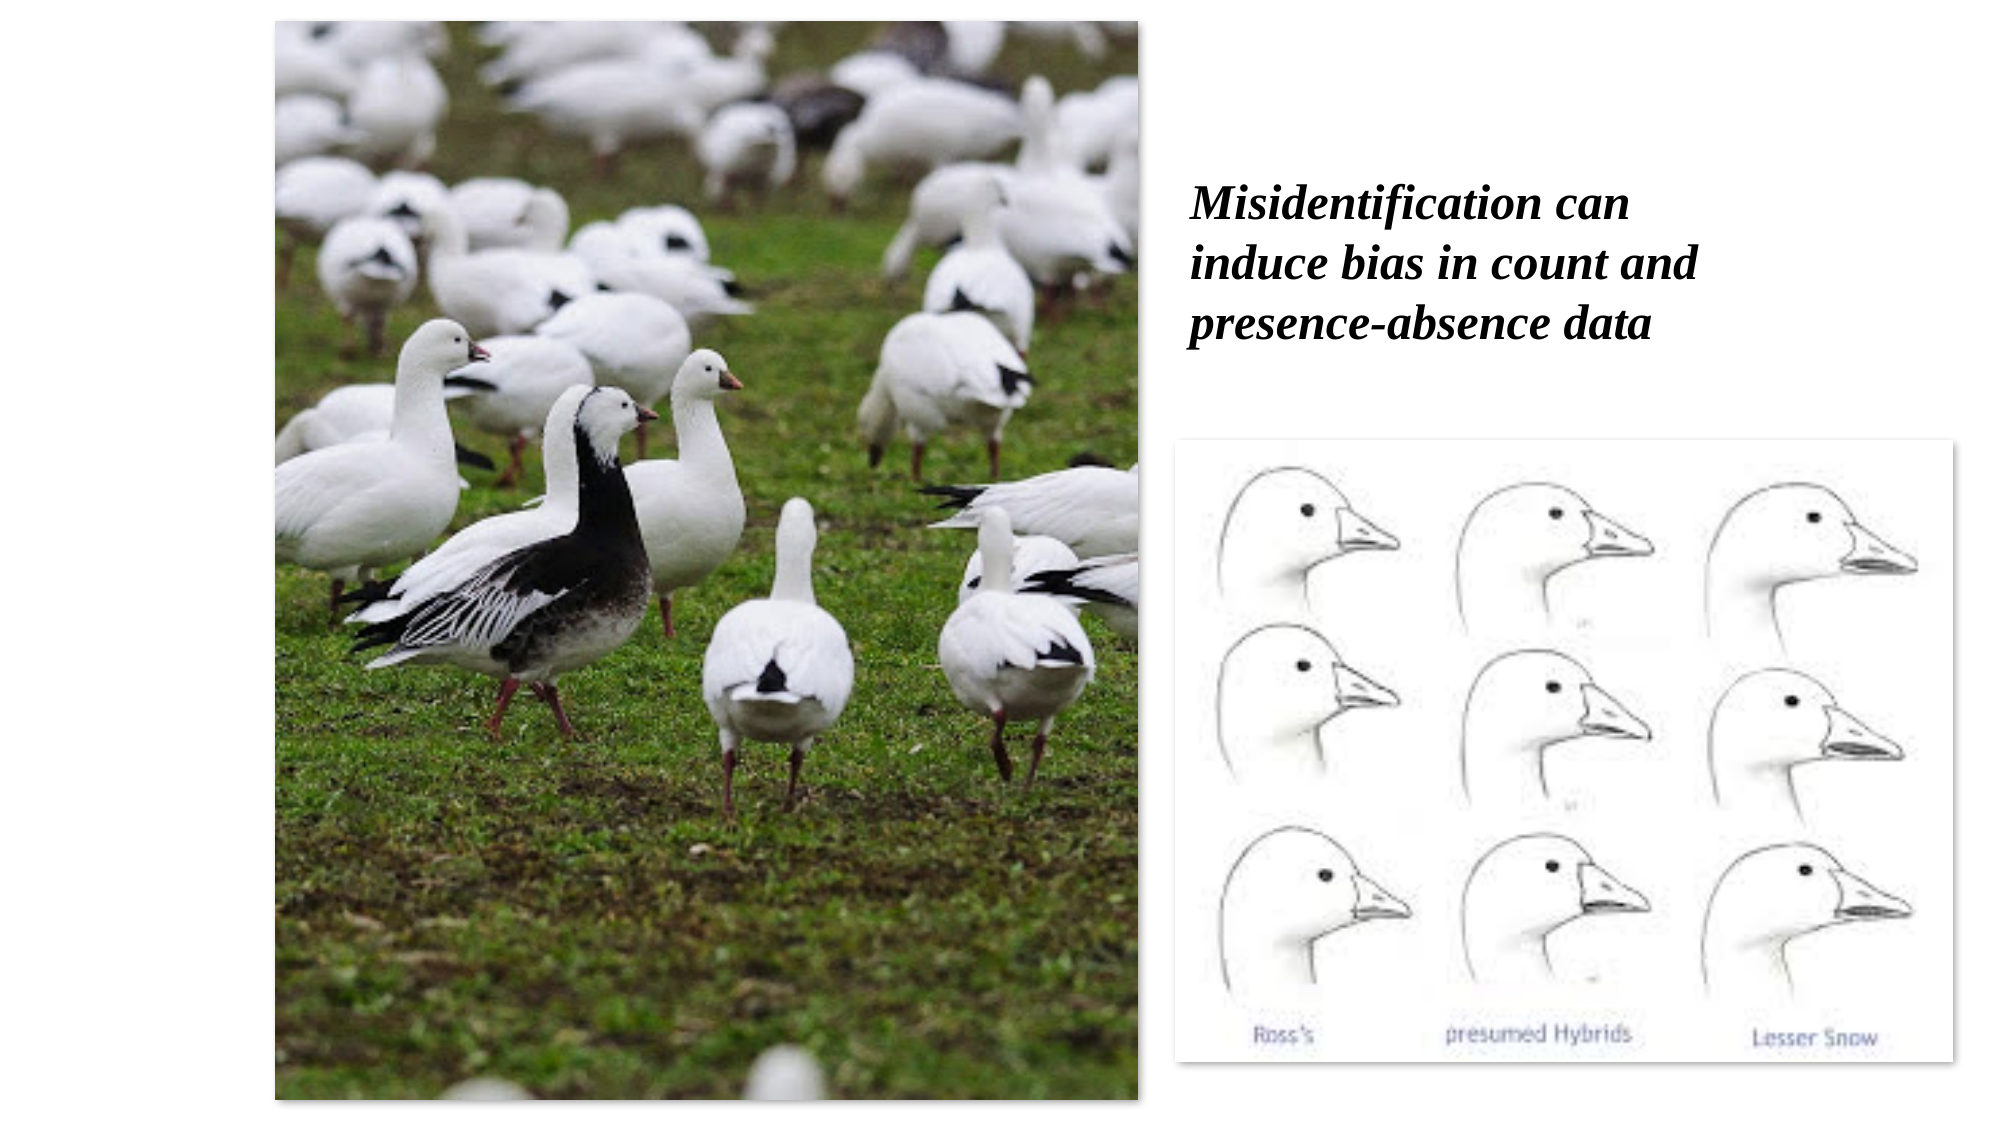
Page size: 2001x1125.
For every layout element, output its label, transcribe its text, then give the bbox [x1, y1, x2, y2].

picture [1174, 440, 1953, 1062]
picture [274, 21, 1138, 1100]
text_box Misidentification can induce bias in count and presence-absence data [1175, 162, 1725, 358]
